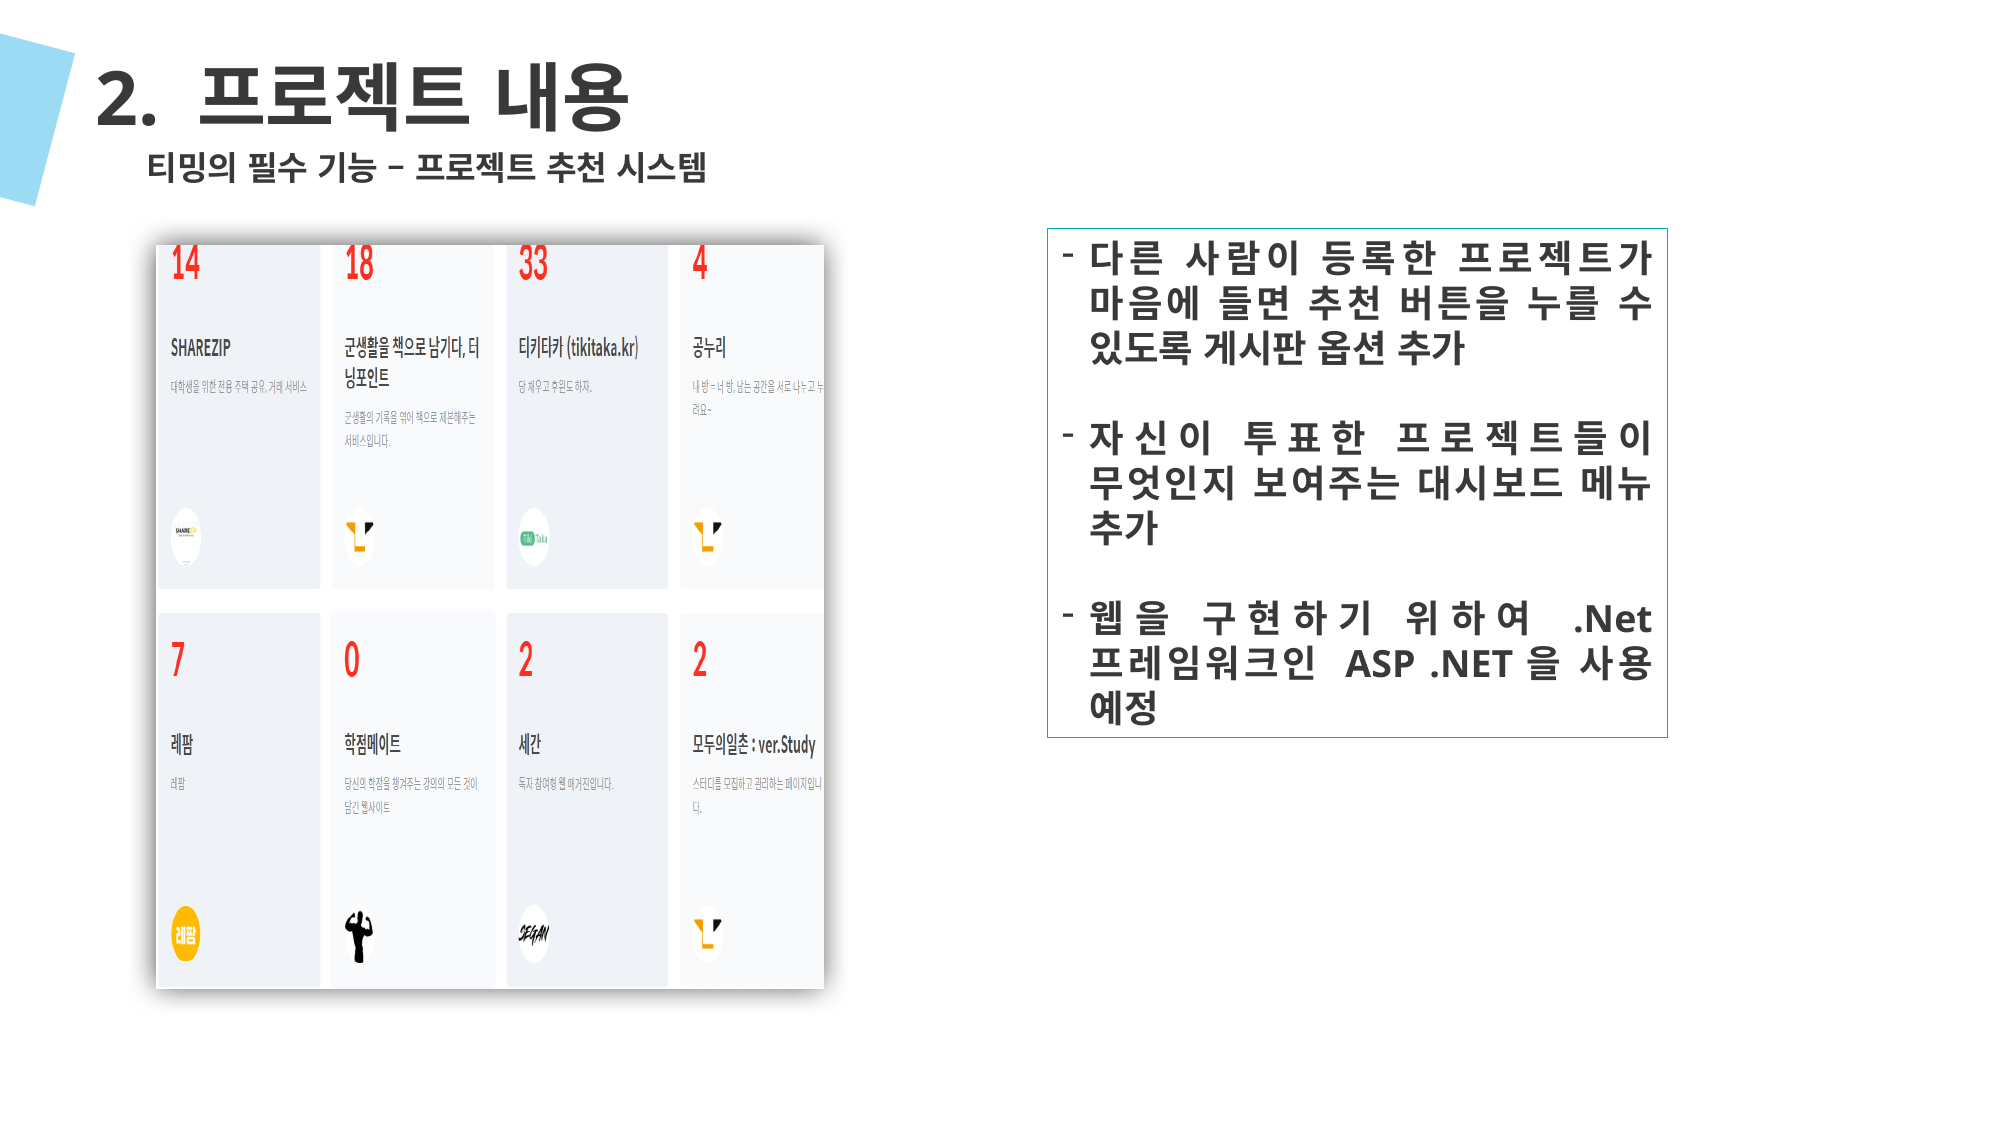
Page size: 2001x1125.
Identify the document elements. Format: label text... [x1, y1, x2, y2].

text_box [75, 42, 971, 196]
text_box 다른 사람이 등록한 프로젝트가 마음에 들면 추천 버튼을 누를 수 있도록 게시판 옵션 추가 자신이 투표한 프로젝트들이 무엇인지 보여주는 대시보드 메뉴 추가 웹을 구현하기 위하여 .Net 프레임워크인 ASP .NET을 사용 예정 [1047, 228, 1668, 738]
text_box [0, 32, 75, 208]
picture [156, 245, 824, 989]
